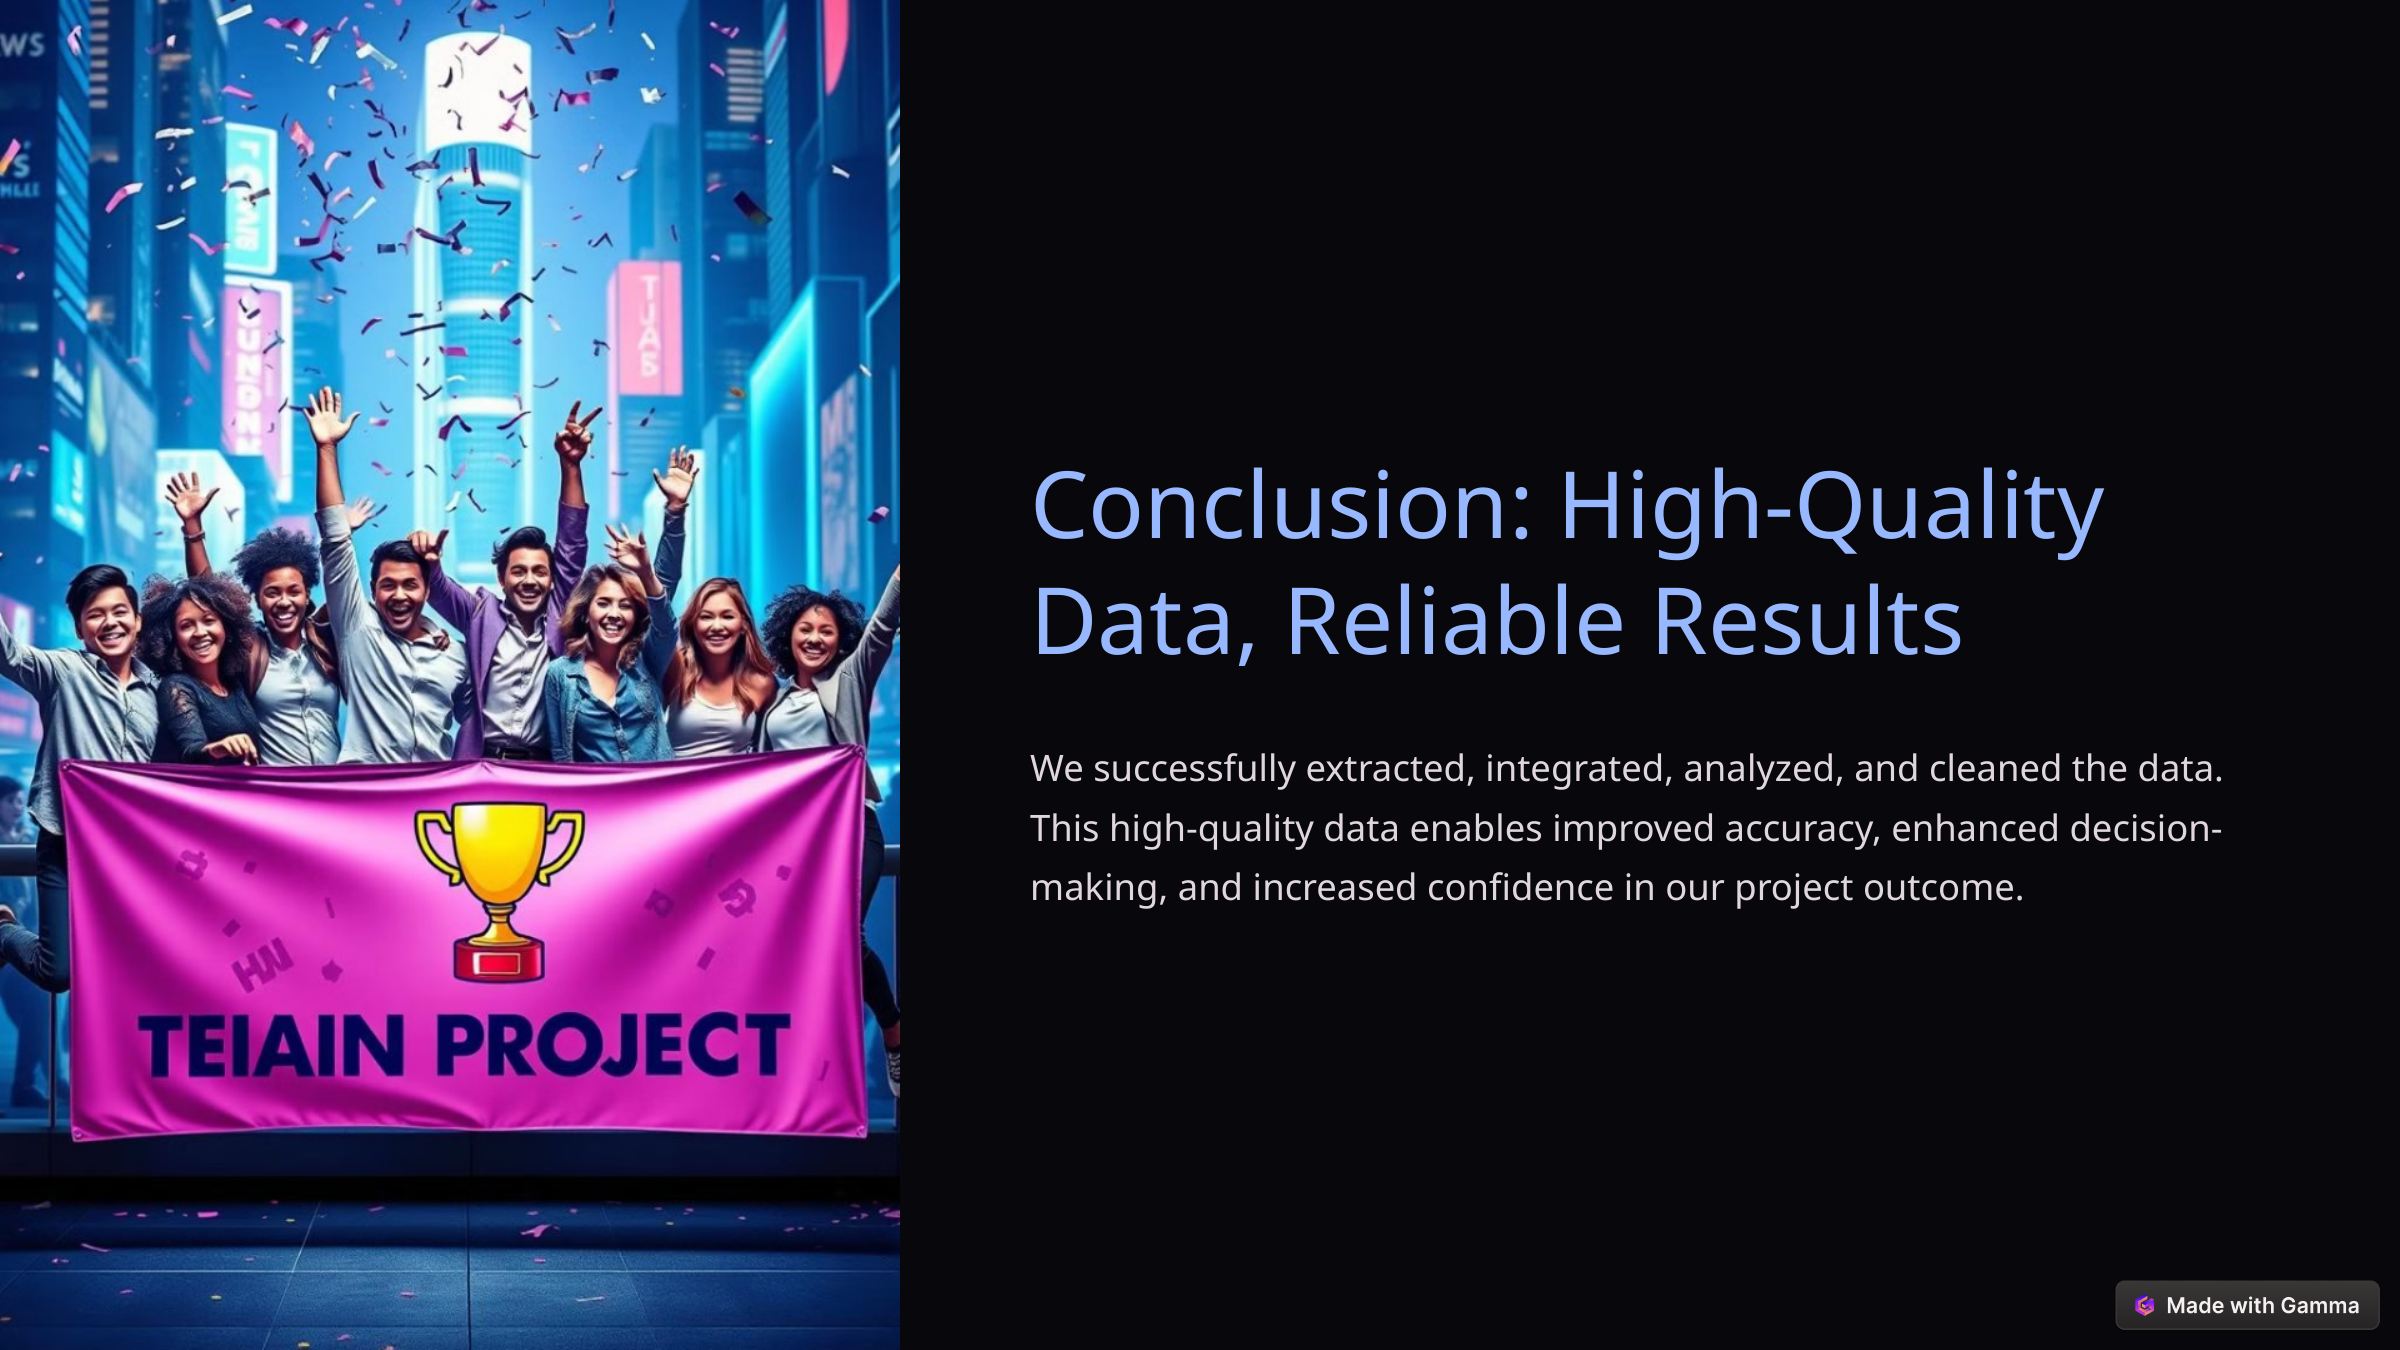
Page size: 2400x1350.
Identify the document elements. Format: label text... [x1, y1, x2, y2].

text_box We successfully extracted, integrated, analyzed, and cleaned the data. This high-quality data enables improved accuracy, enhanced decision-making, and increased confidence in our project outcome. [1030, 729, 2270, 909]
picture [888, 726, 900, 732]
picture [893, 737, 900, 746]
text_box Conclusion: High-Quality Data, Reliable Results [1030, 441, 2270, 674]
picture [2106, 1271, 2389, 1339]
picture [0, 0, 900, 1350]
